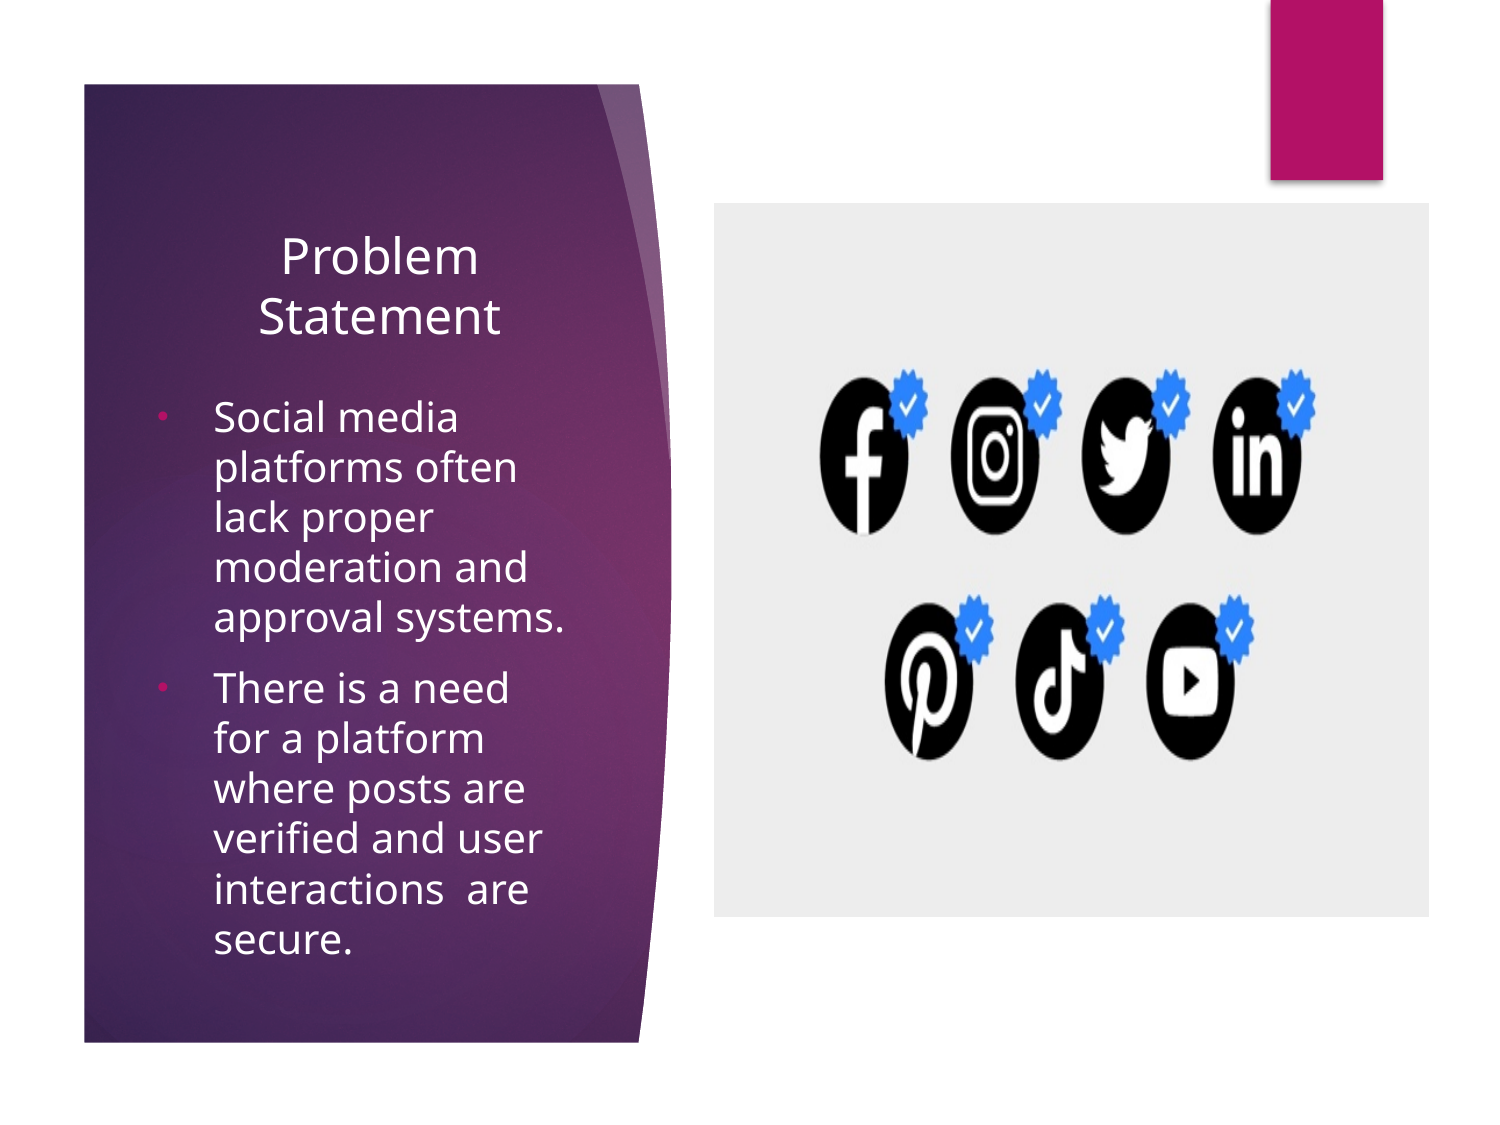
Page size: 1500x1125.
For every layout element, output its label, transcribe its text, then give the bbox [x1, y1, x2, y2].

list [714, 203, 1430, 917]
title Problem Statement [142, 237, 619, 352]
list Social media platforms often lack proper moderation and approval systems. There is a need for a platform where posts are verified and user interactions are secure. [142, 383, 588, 988]
